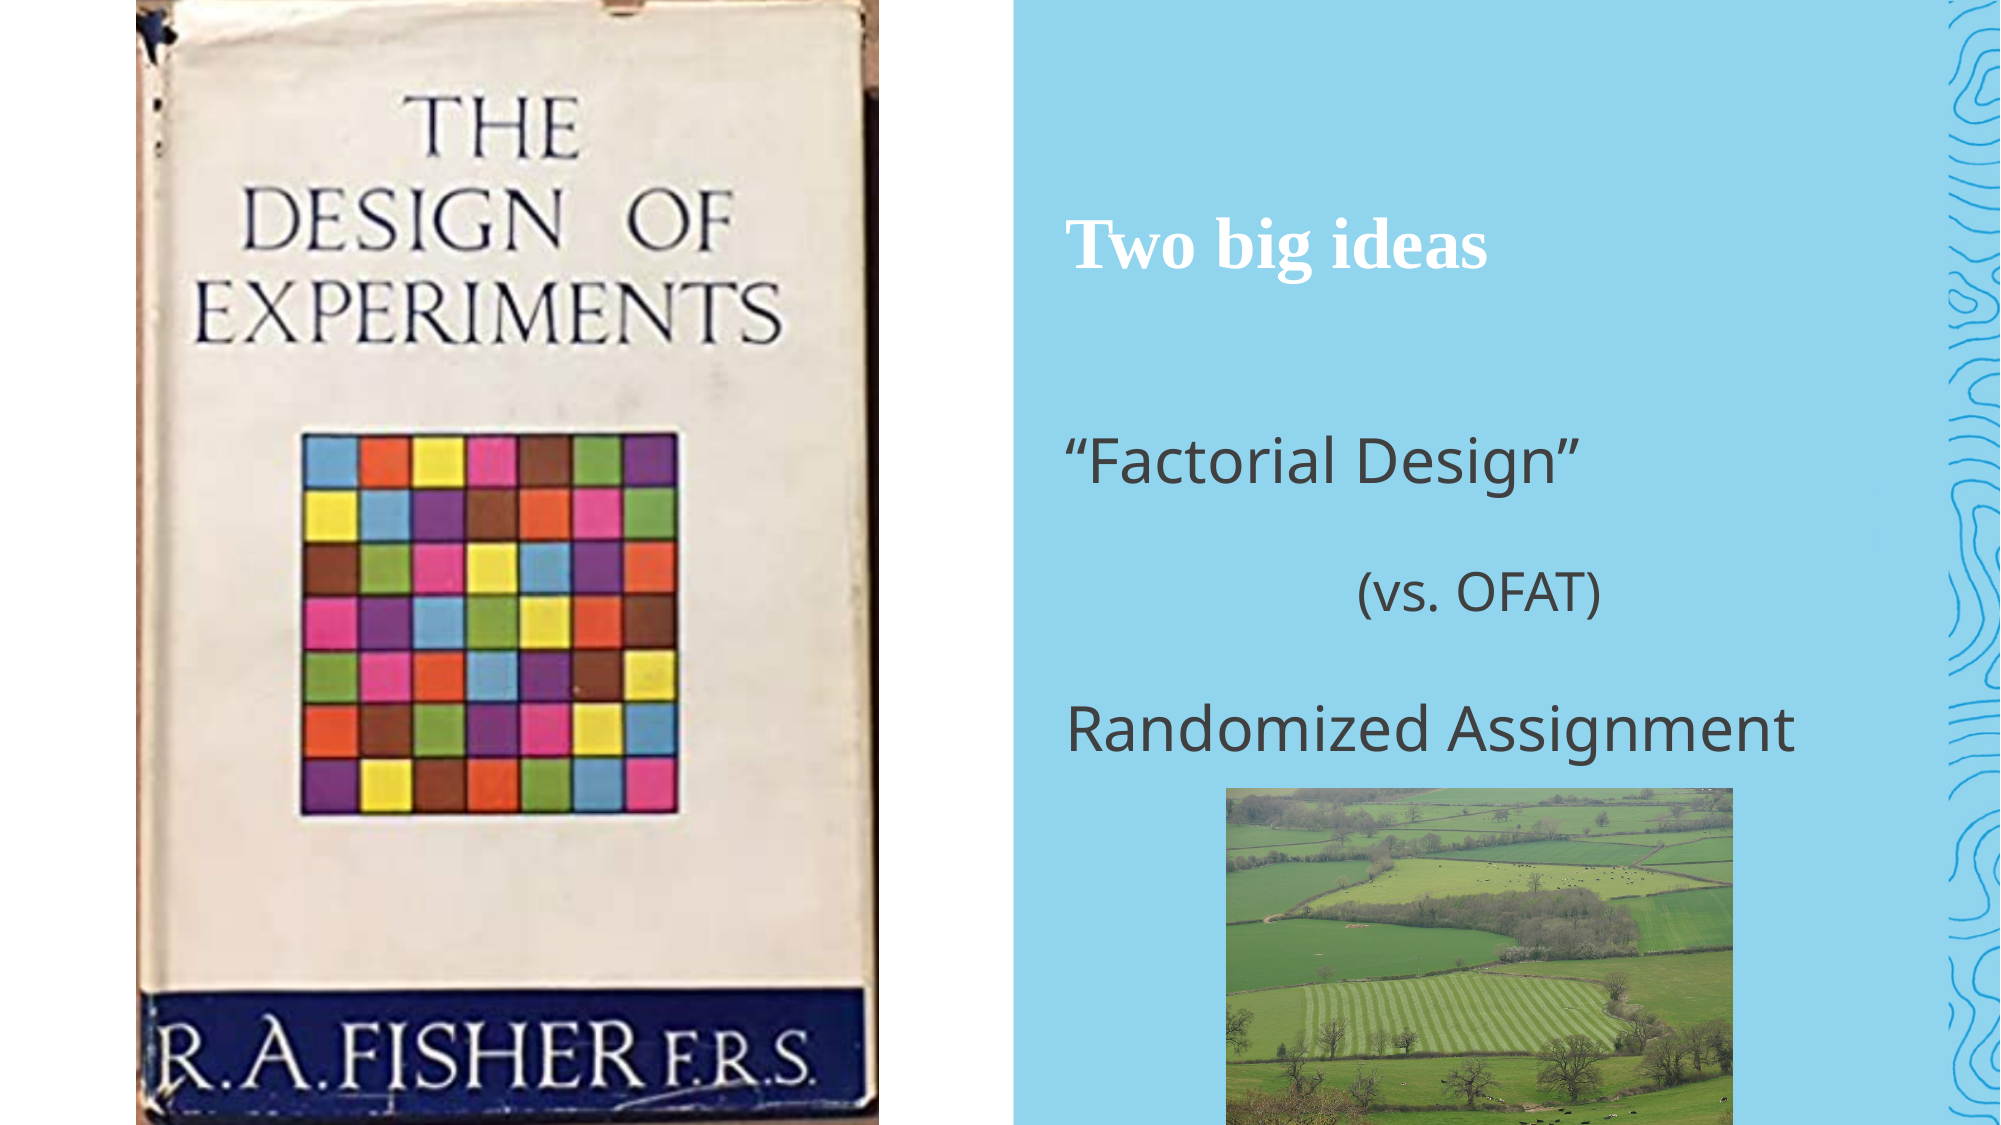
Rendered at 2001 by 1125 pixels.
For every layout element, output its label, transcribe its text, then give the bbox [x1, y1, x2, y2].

title Two big ideas [1050, 136, 1910, 354]
list “Factorial Design” (vs. OFAT) Randomized Assignment [1050, 376, 1910, 1090]
picture [0, 0, 2000, 1125]
